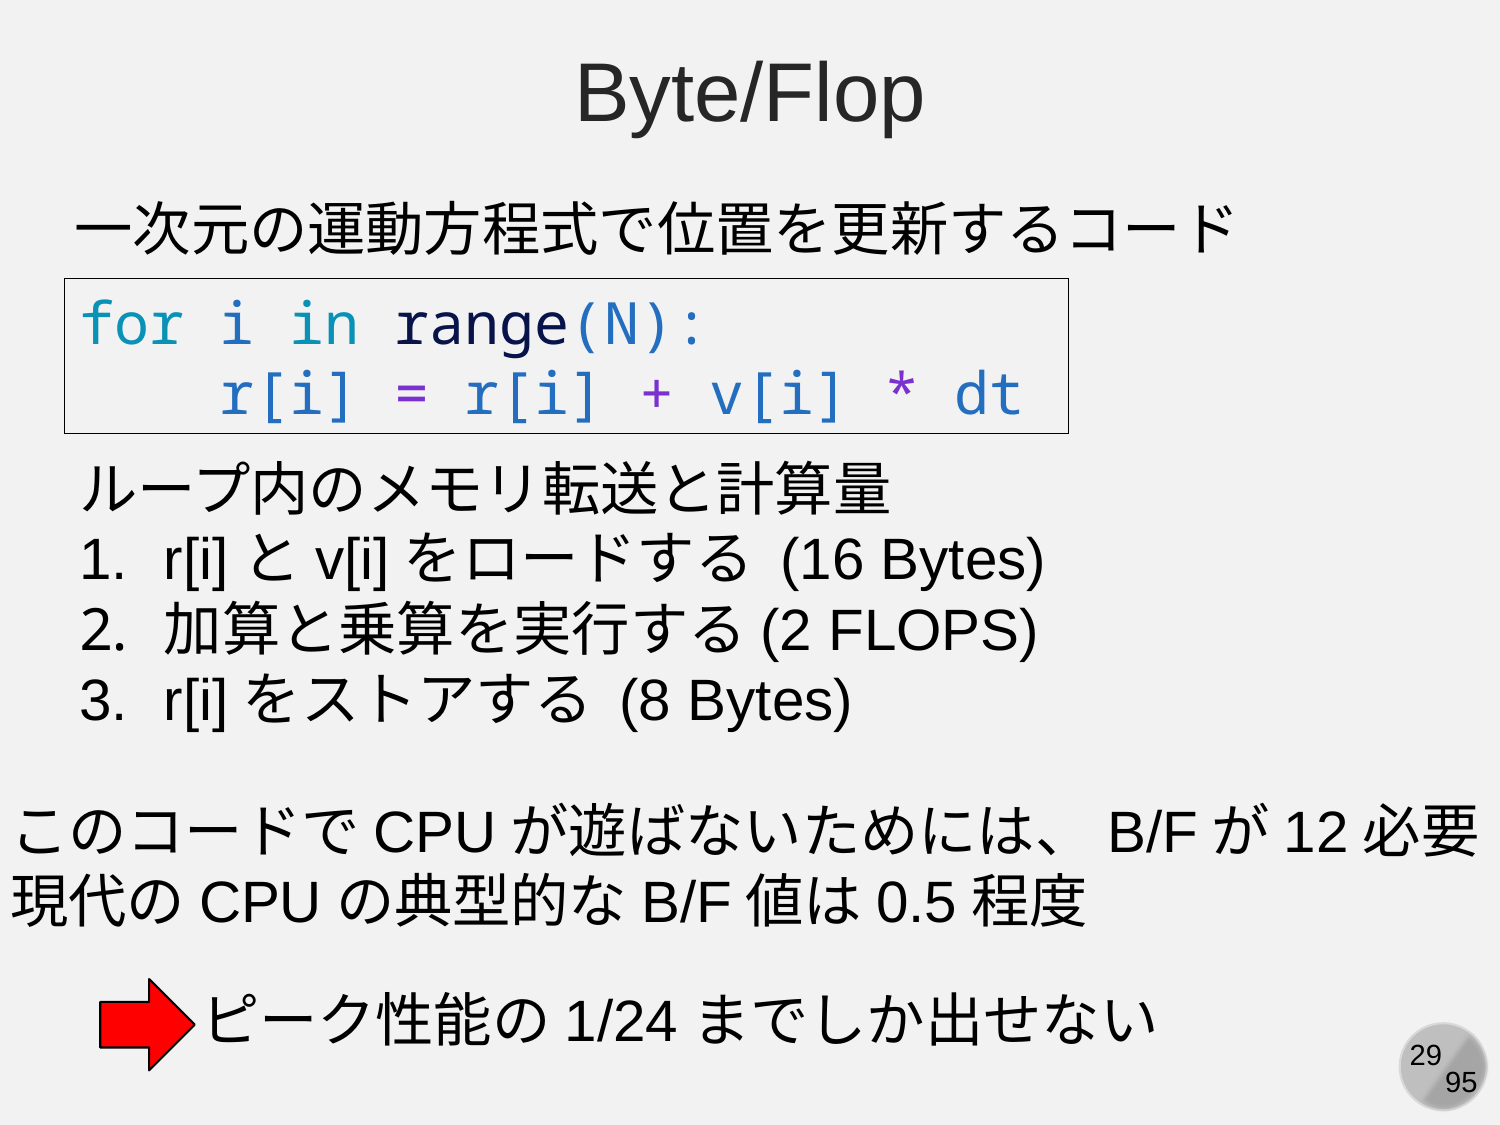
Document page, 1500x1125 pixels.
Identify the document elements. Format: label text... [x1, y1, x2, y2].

text_box [99, 978, 196, 1072]
text_box for i in range(N): r[i] = r[i] + v[i] * dt [64, 278, 1069, 434]
text_box ループ内のメモリ転送と計算量 r[i]とv[i]をロードする (16 Bytes) 加算と乗算を実行する(2 FLOPS) r[i]をストアする (8 Bytes) [64, 444, 1152, 739]
text_box このコードでCPUが遊ばないためには、B/Fが12必要 現代のCPUの典型的なB/F値は0.5程度 [0, 786, 1495, 942]
text_box 一次元の運動方程式で位置を更新するコード [59, 184, 1255, 270]
text_box ピーク性能の1/24までしか出せない [186, 975, 1174, 1061]
list Byte/Flop [0, 31, 1500, 155]
